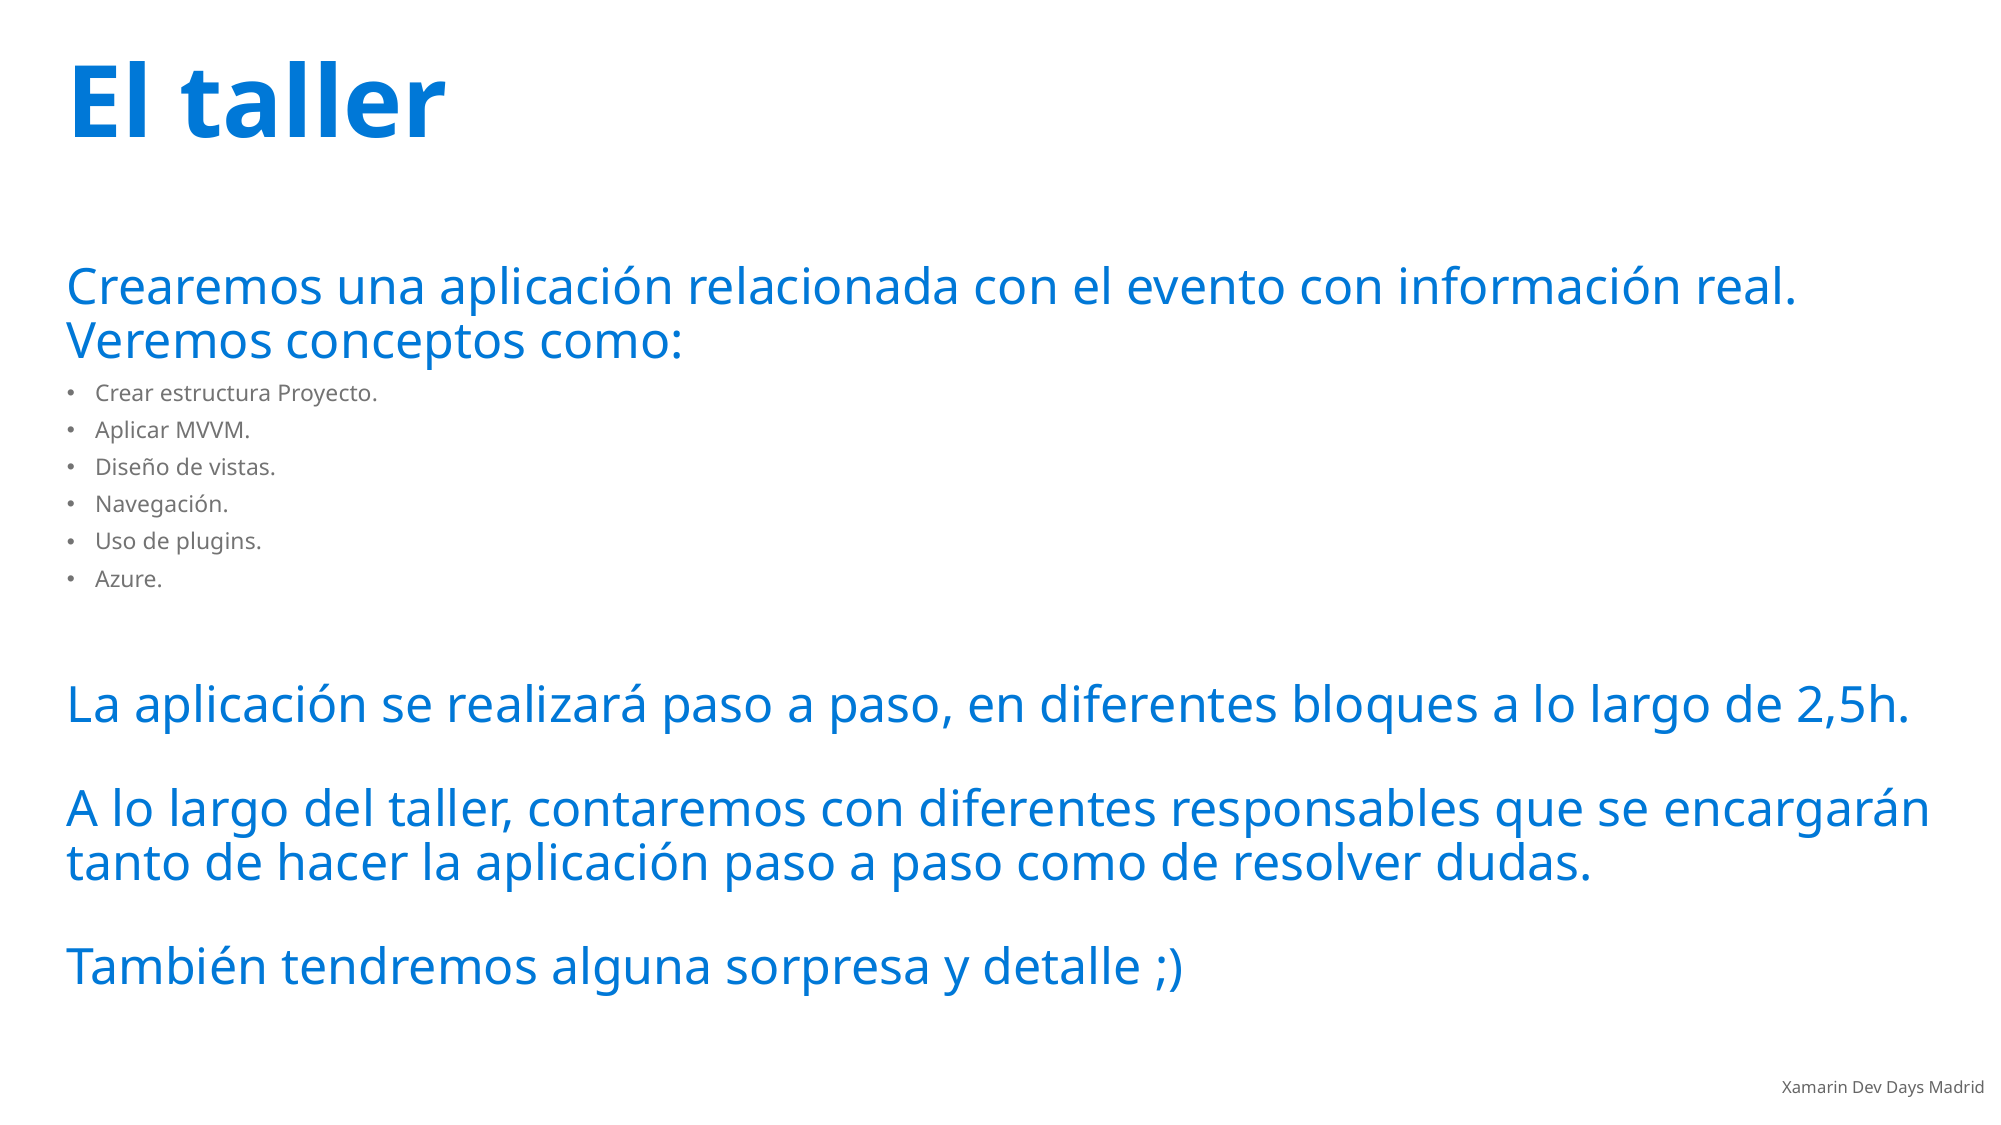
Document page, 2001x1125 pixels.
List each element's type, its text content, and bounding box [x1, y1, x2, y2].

list Crearemos una aplicación relacionada con el evento con información real. Veremos conceptos como: Crear estructura Proyecto. Aplicar MVVM. Diseño de vistas. Navegación. Uso de plugins. Azure. La aplicación se realizará paso a paso, en diferentes bloques a lo largo de 2,5h. A lo largo del taller, contaremos con diferentes responsables que se encargarán tanto de hacer la aplicación paso a paso como de resolver dudas. También tendremos alguna sorpresa y detalle ;) [44, 243, 1956, 1022]
title El taller [44, 33, 1956, 195]
